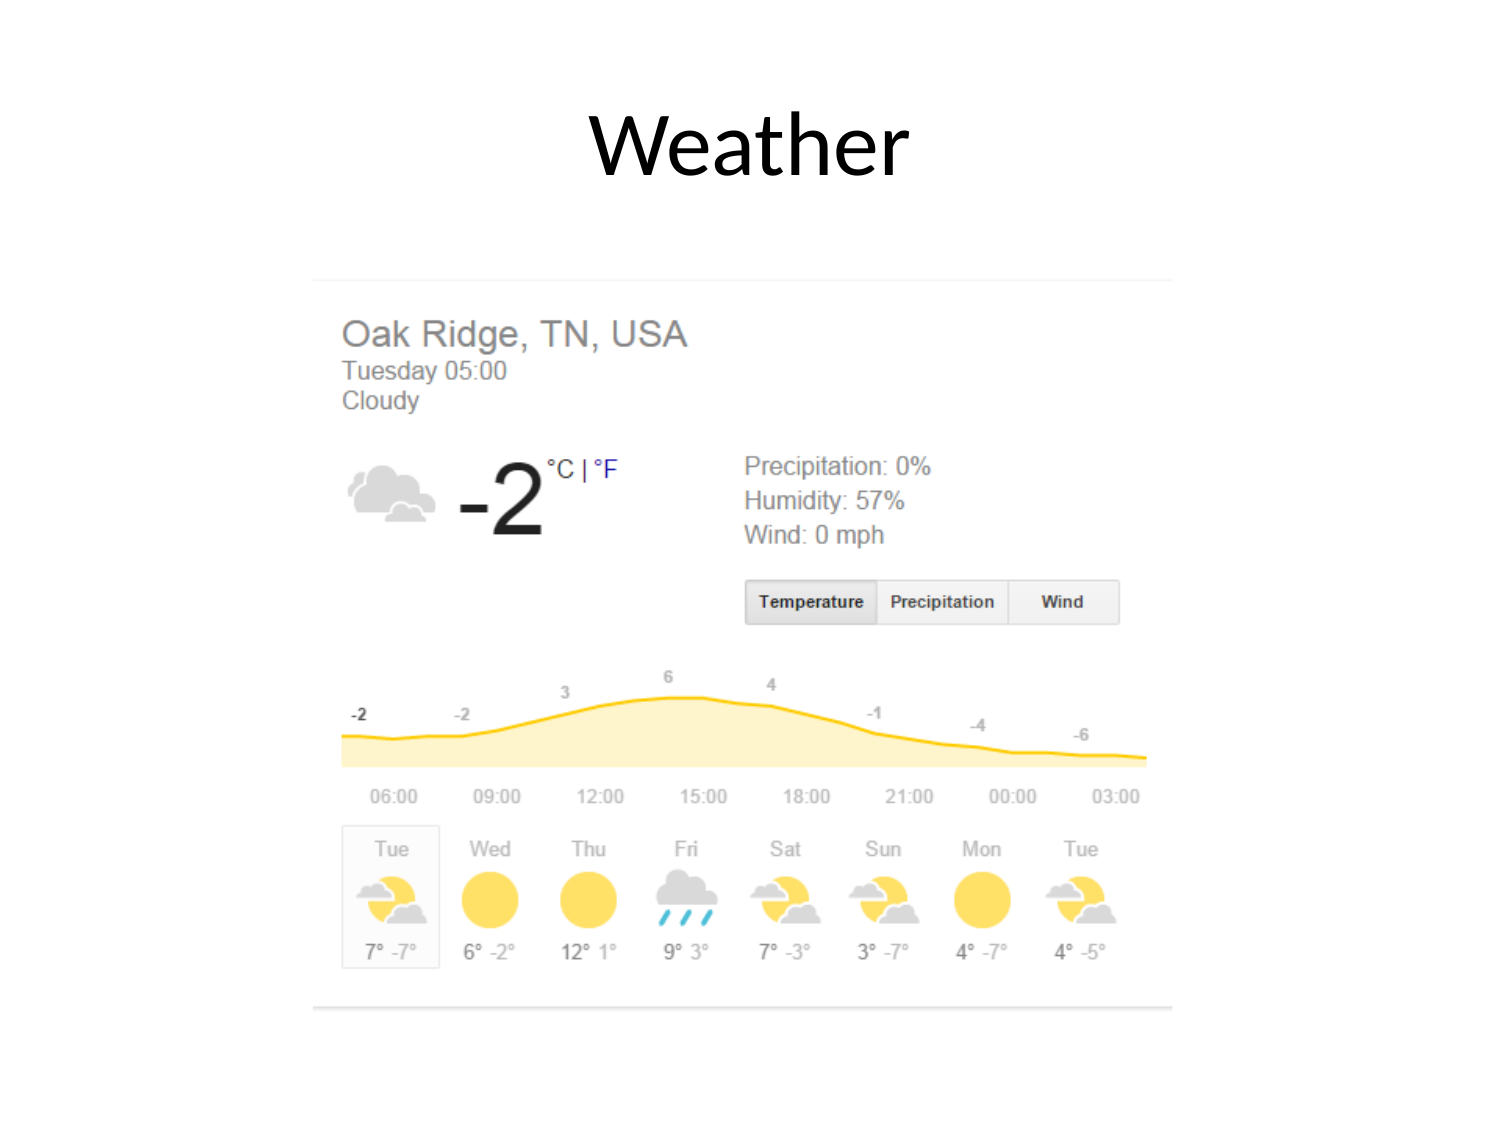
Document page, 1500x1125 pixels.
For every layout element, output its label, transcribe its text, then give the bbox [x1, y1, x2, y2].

title Weather [75, 45, 1425, 233]
picture [312, 278, 1173, 1012]
